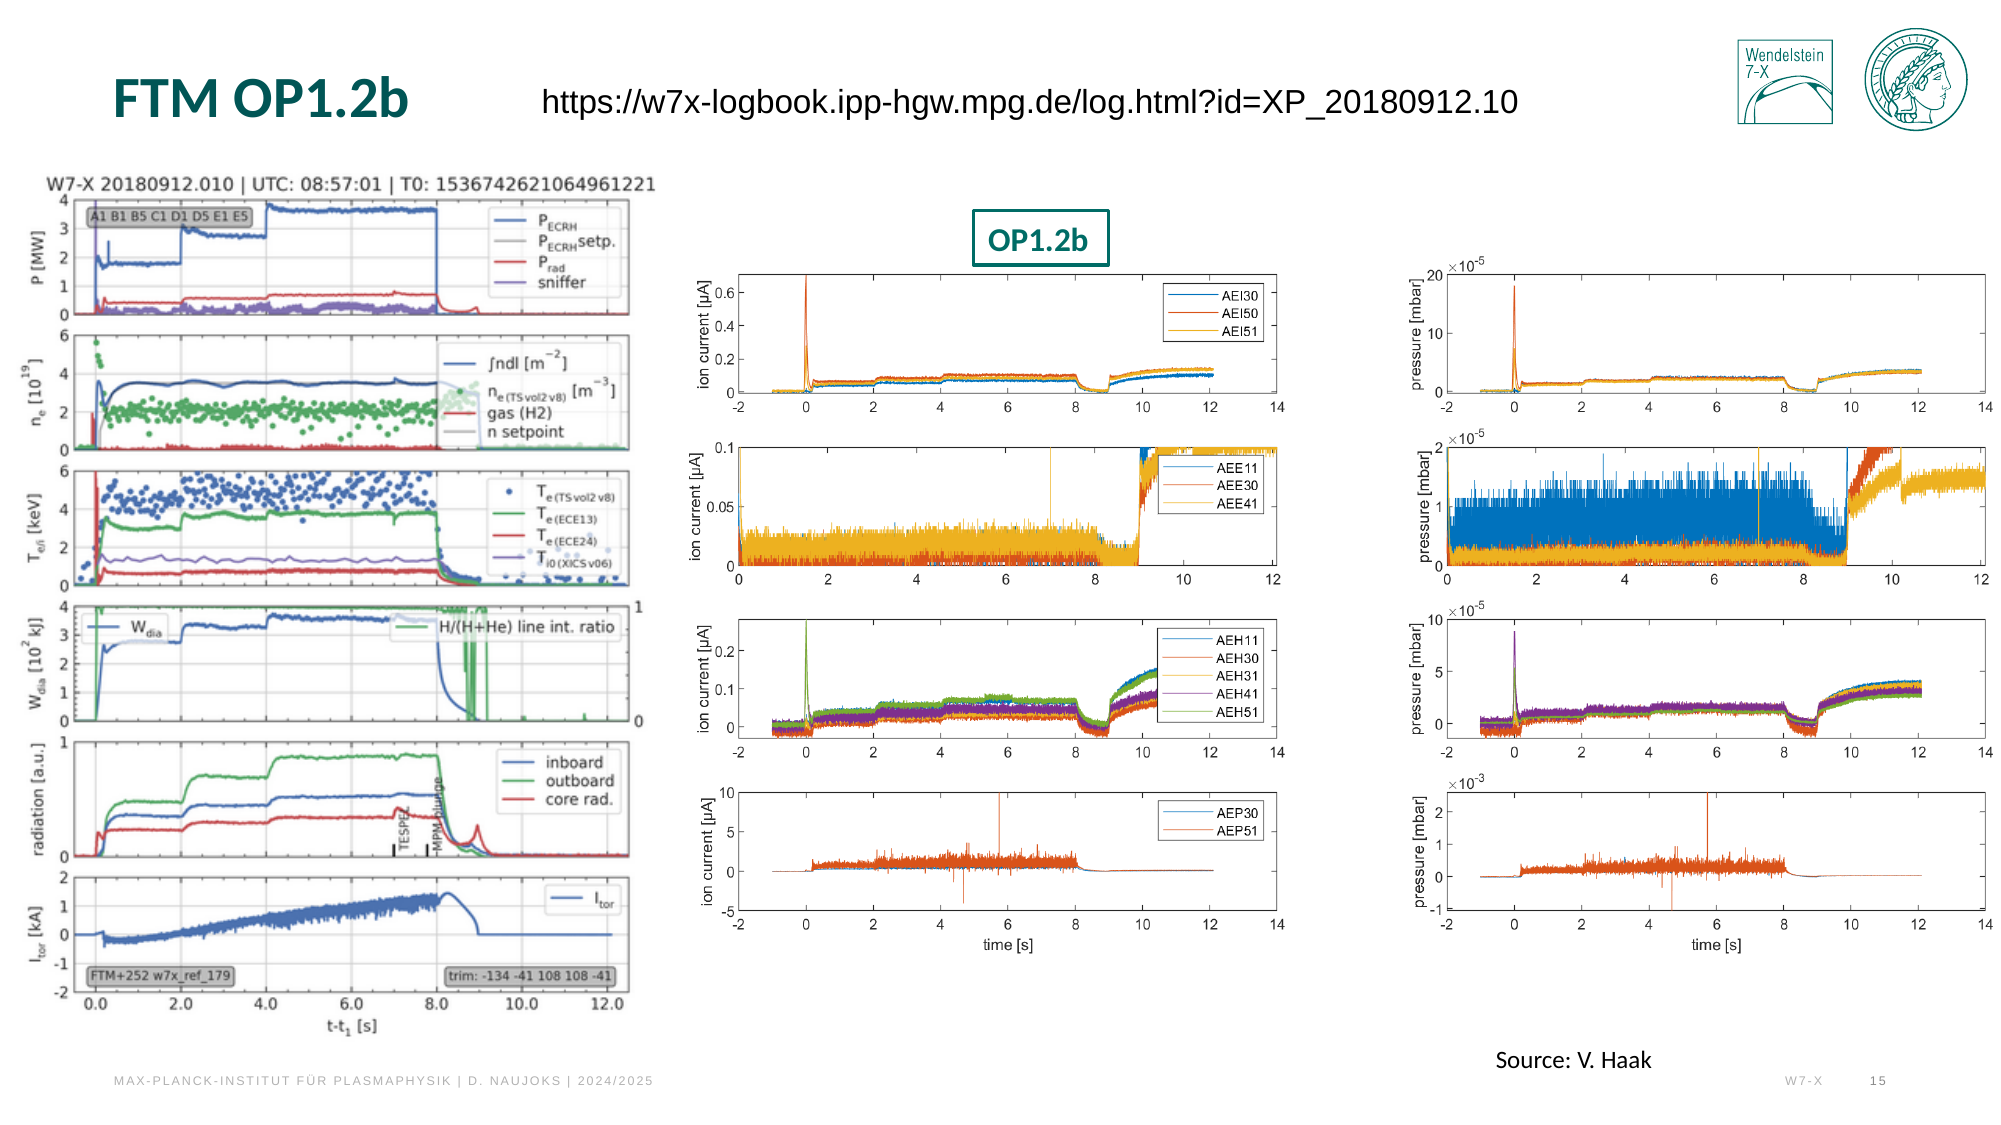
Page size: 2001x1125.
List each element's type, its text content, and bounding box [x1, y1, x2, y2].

slide_number 15 [1833, 1064, 1886, 1088]
text_box https://w7x-logbook.ipp-hgw.mpg.de/log.html?id=XP_20180912.10 [541, 72, 1596, 121]
text_box Source: V. Haak [1495, 1025, 1658, 1074]
title FTM OP1.2b [114, 70, 1685, 210]
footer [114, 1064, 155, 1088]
slide_number W7-X [155, 1064, 1833, 1088]
picture [0, 144, 2000, 1043]
